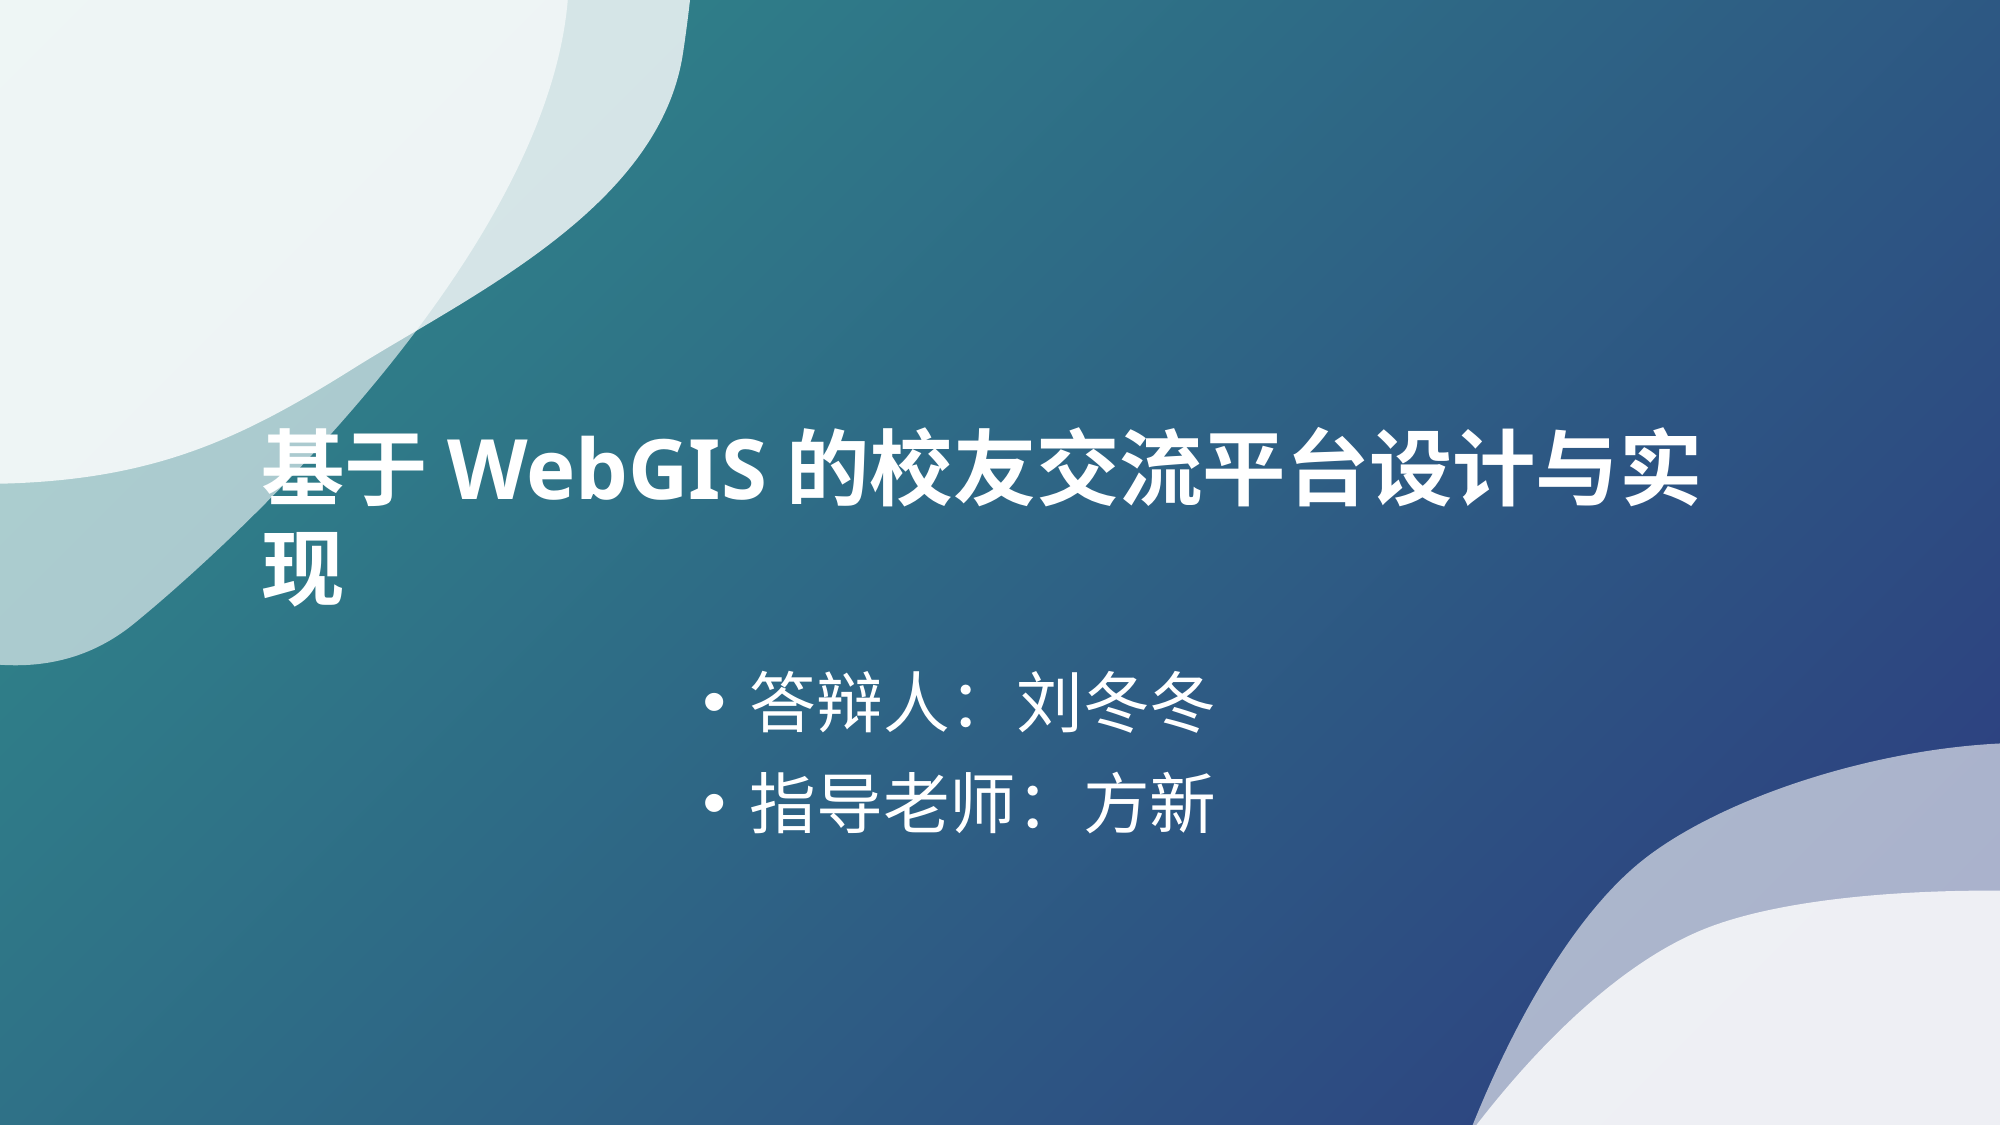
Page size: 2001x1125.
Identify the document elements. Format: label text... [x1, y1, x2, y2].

list 基于WebGIS的校友交流平台设计与实现 [246, 408, 1790, 580]
list 答辩人：刘冬冬 指导老师：方新 [687, 653, 1349, 904]
